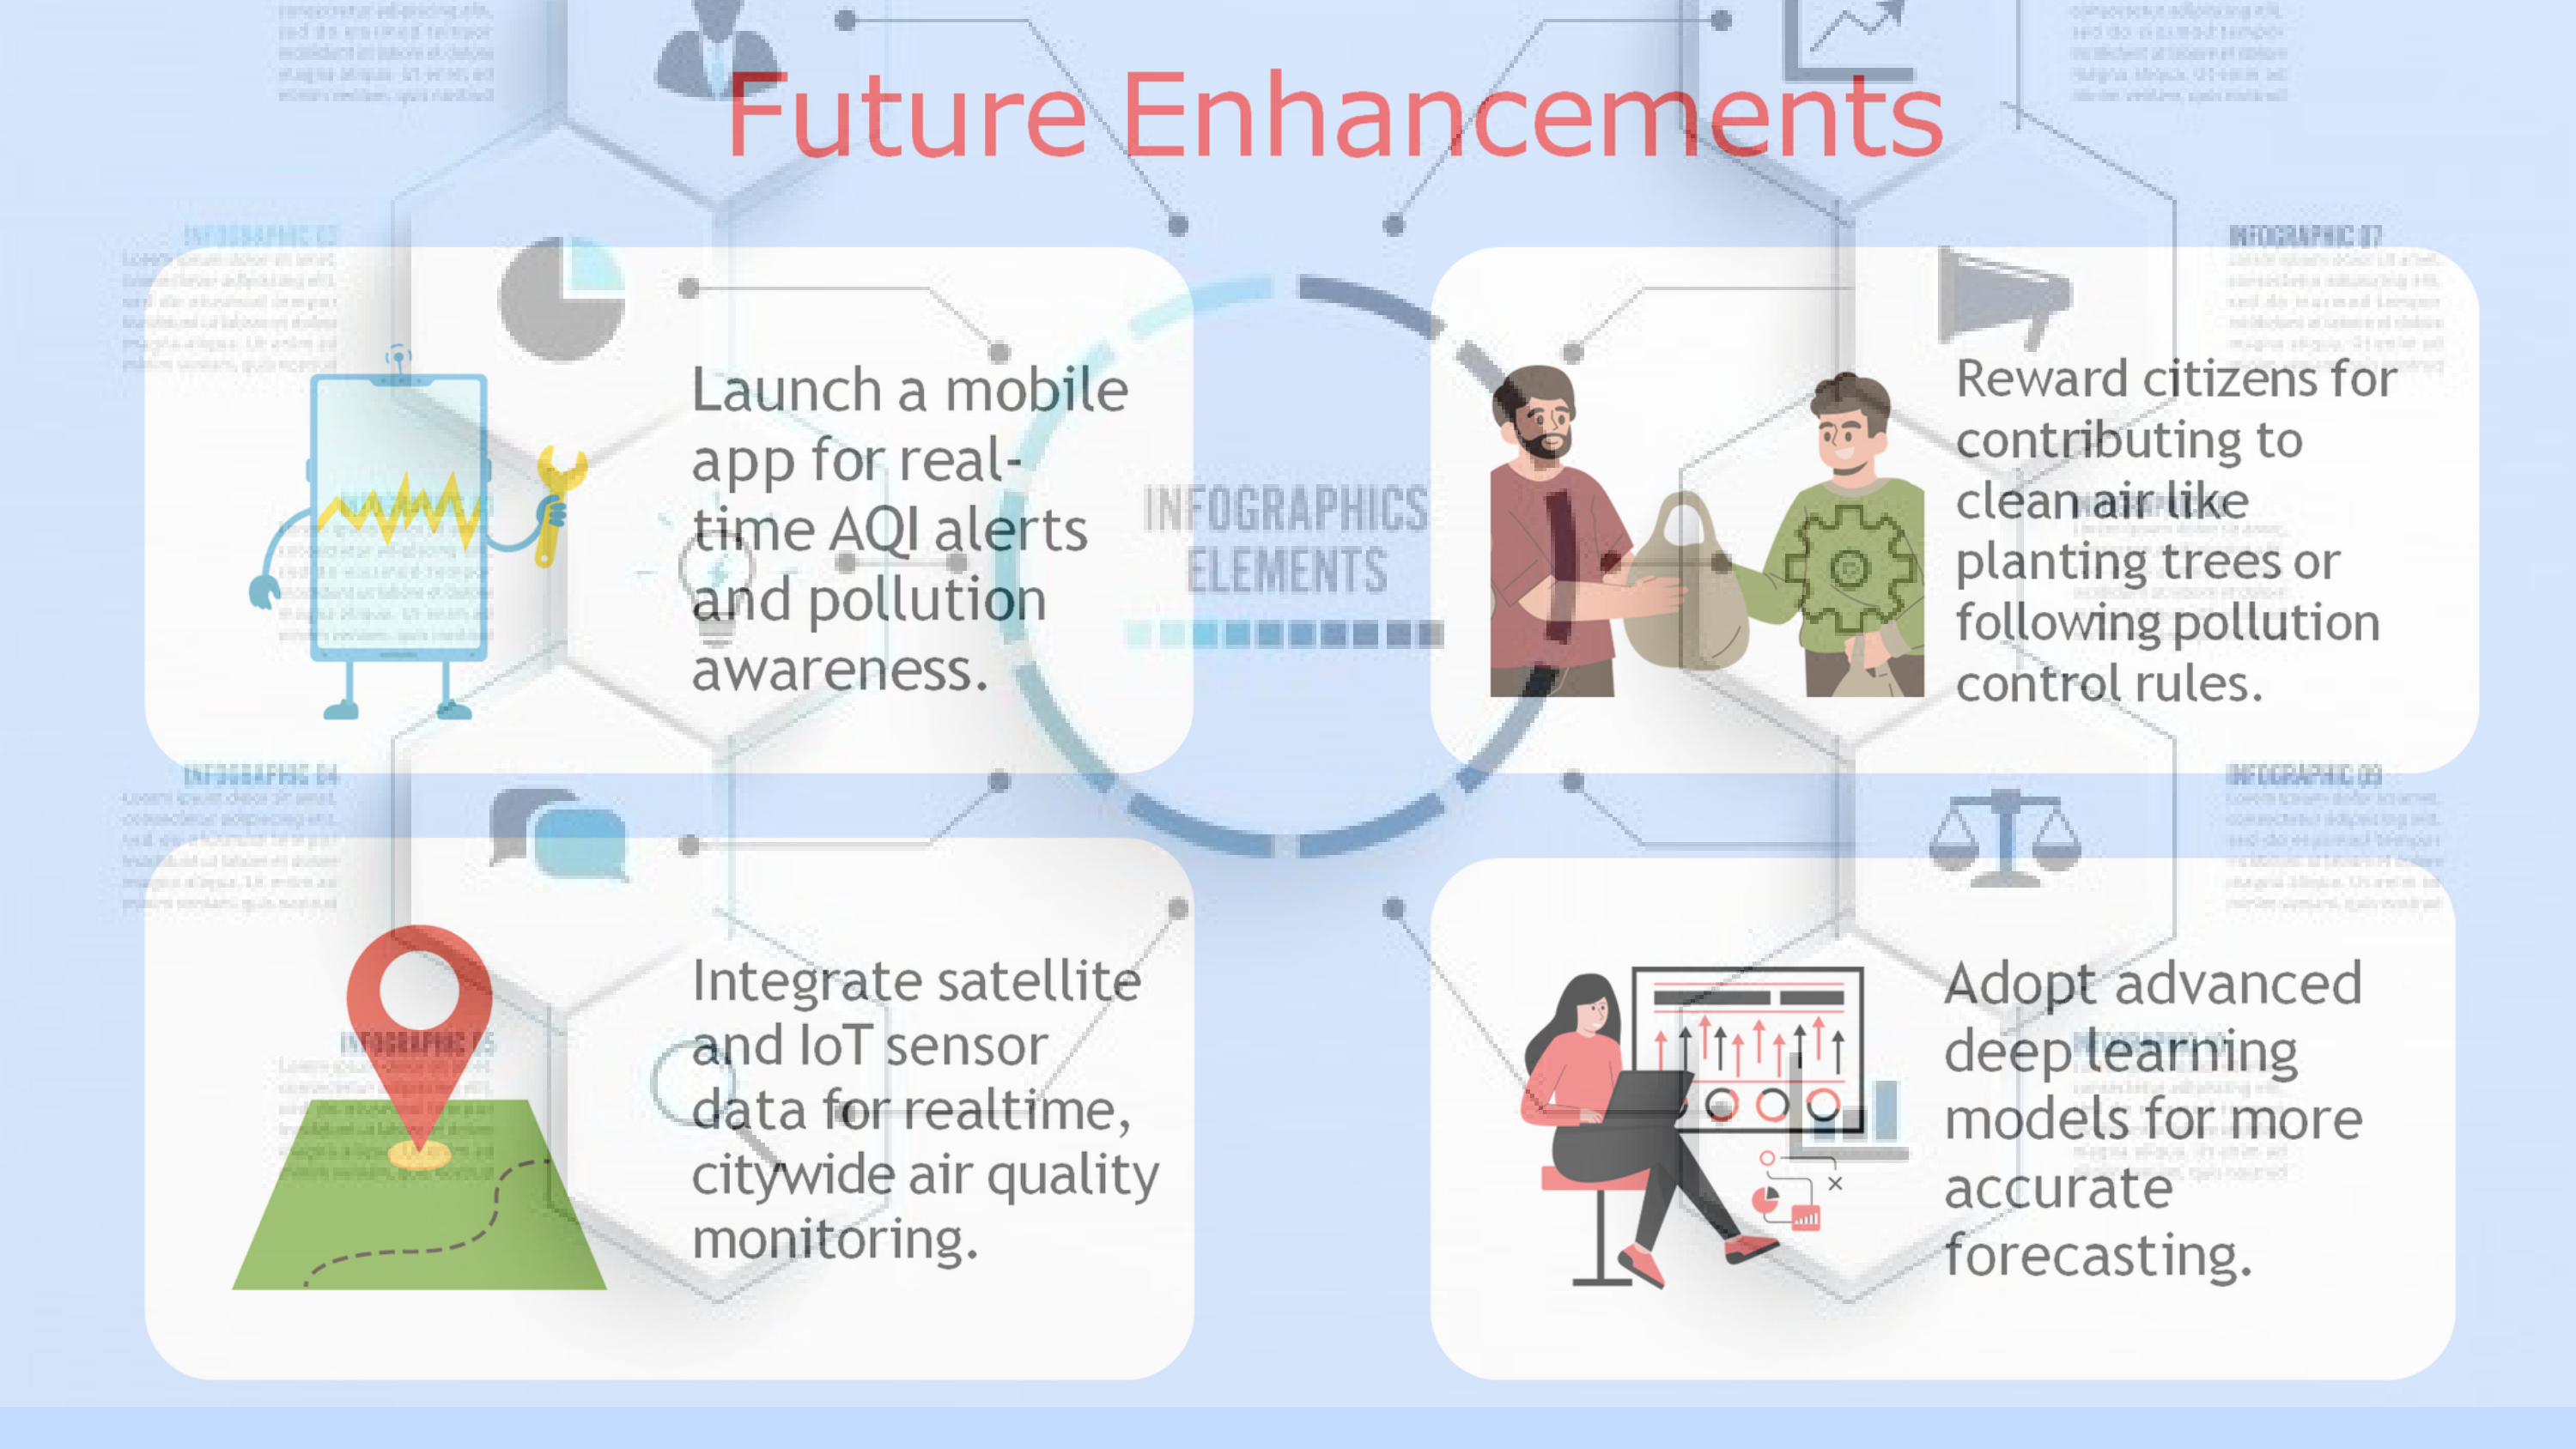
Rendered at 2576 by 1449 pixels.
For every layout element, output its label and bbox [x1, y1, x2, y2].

text_box [0, 0, 2576, 1407]
text_box [0, 1407, 2576, 1449]
